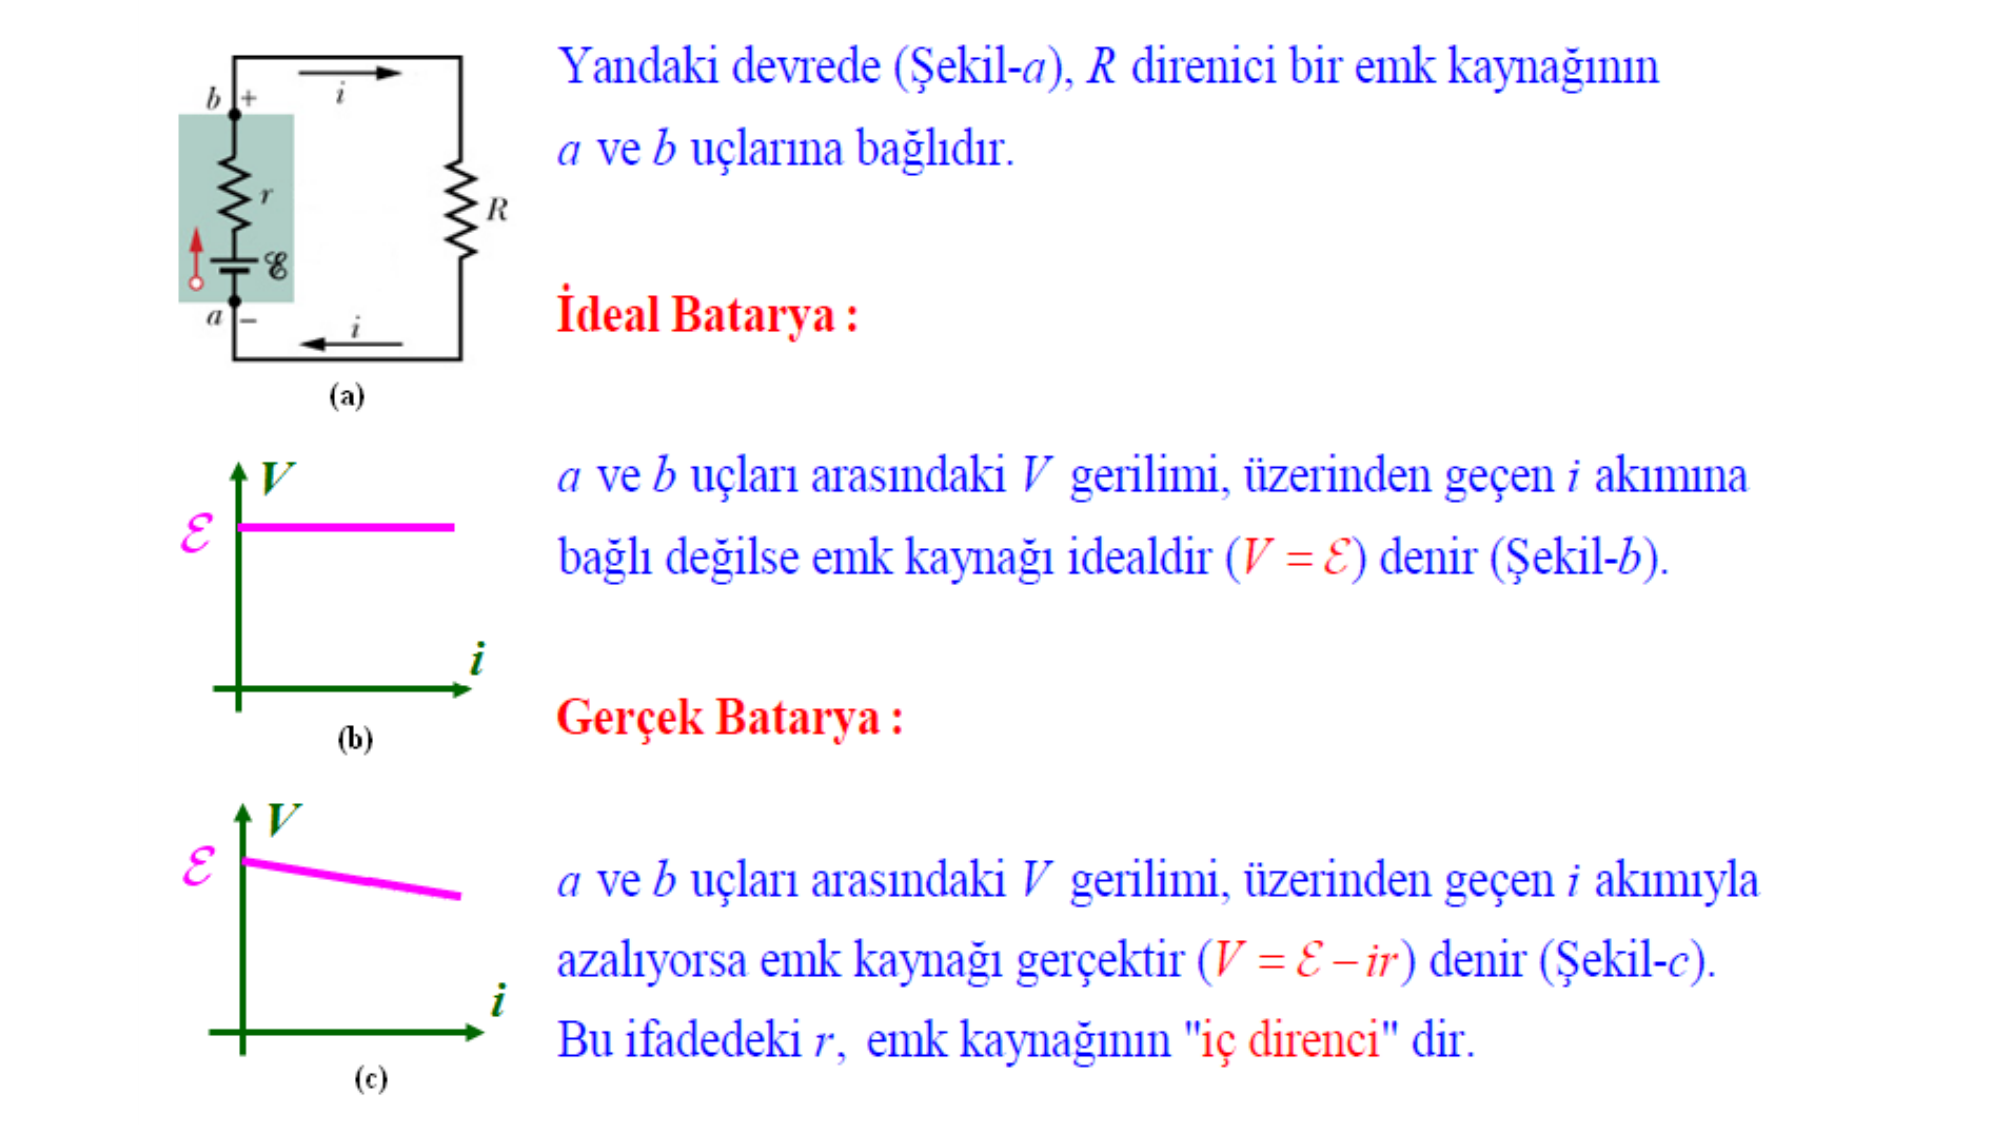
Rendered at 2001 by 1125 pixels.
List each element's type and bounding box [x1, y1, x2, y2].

list [137, 0, 1772, 1125]
